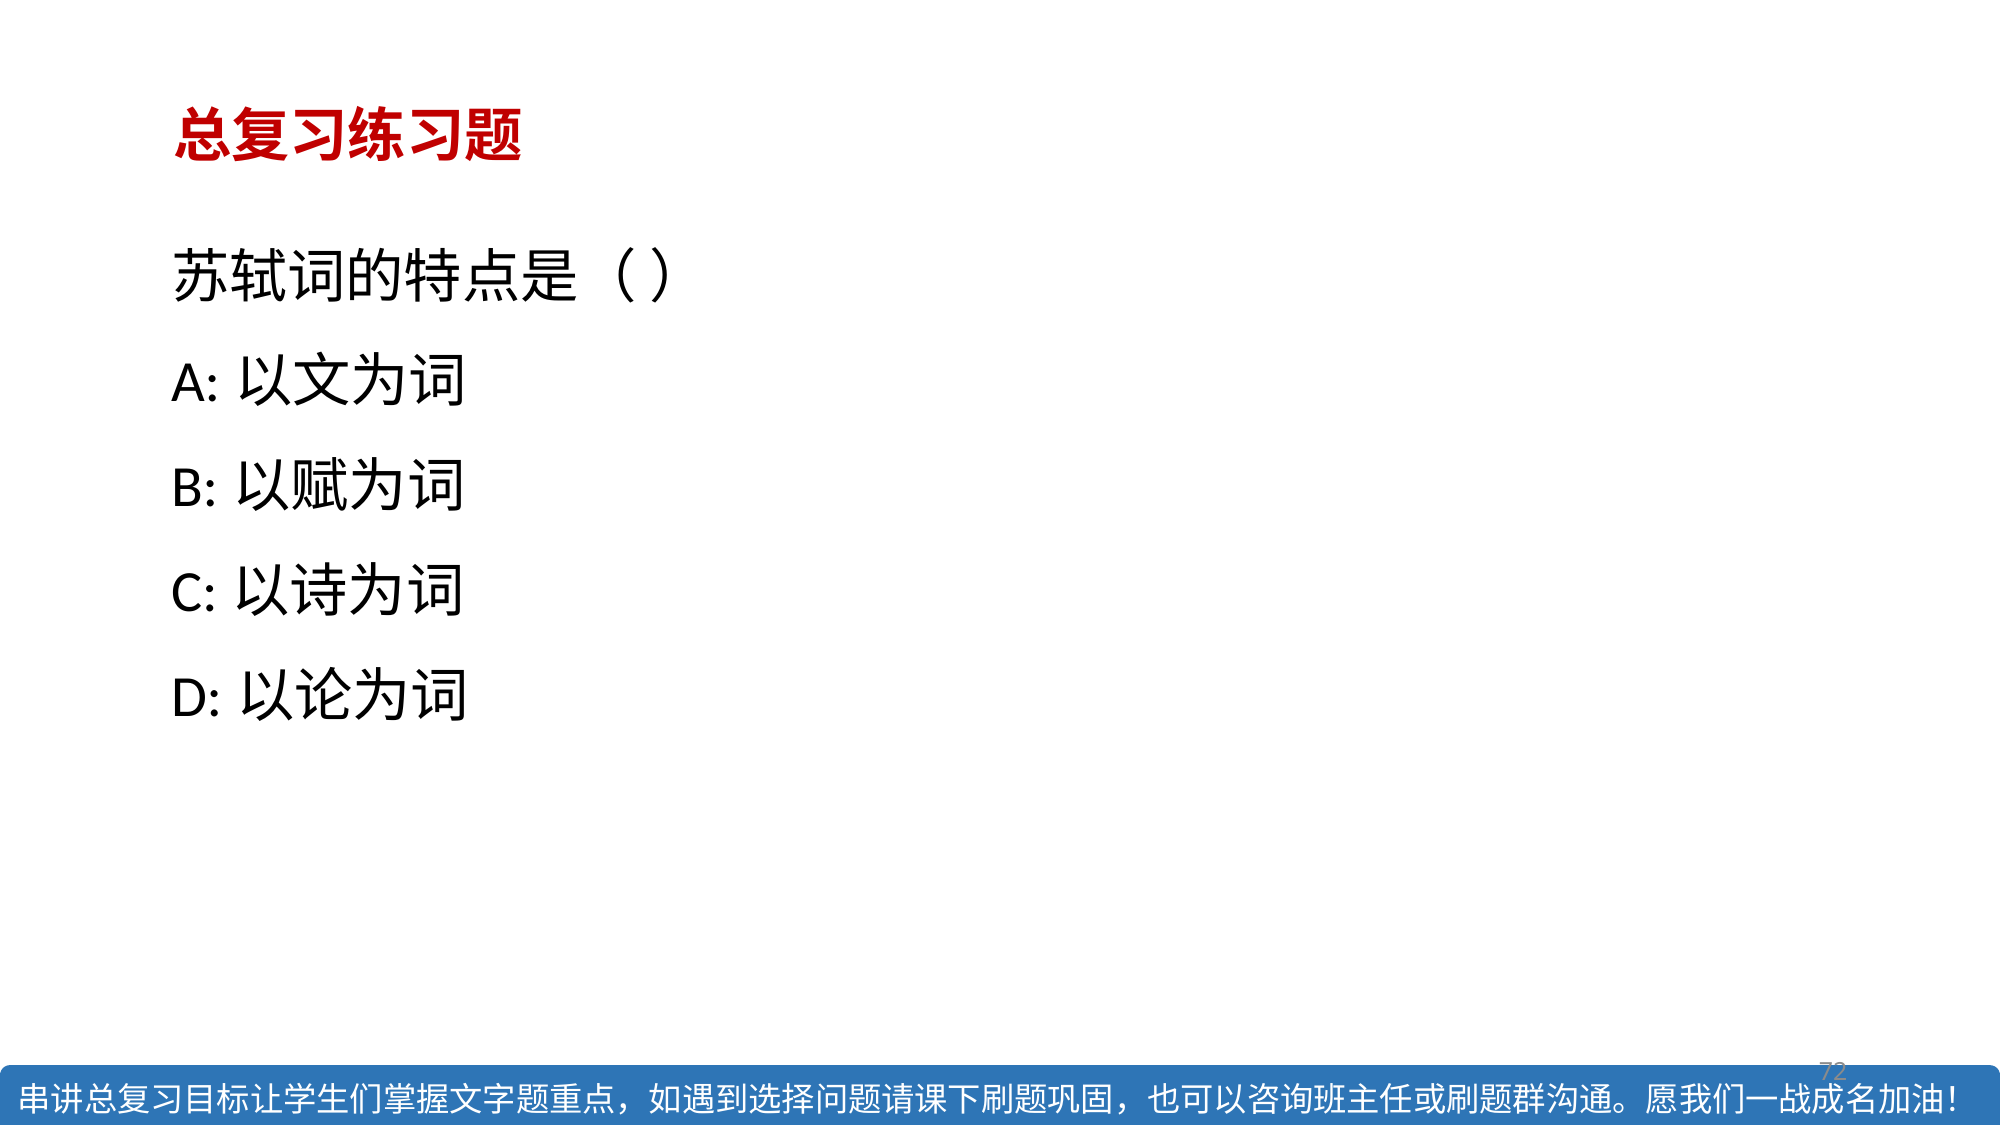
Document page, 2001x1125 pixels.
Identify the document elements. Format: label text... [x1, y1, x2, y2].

slide_number 72 [1412, 1042, 1863, 1103]
text_box 总复习练习题 [158, 56, 538, 176]
text_box 苏轼词的特点是（ ） A:以文为词 B:以赋为词 C:以诗为词 D:以论为词 [156, 196, 1882, 736]
